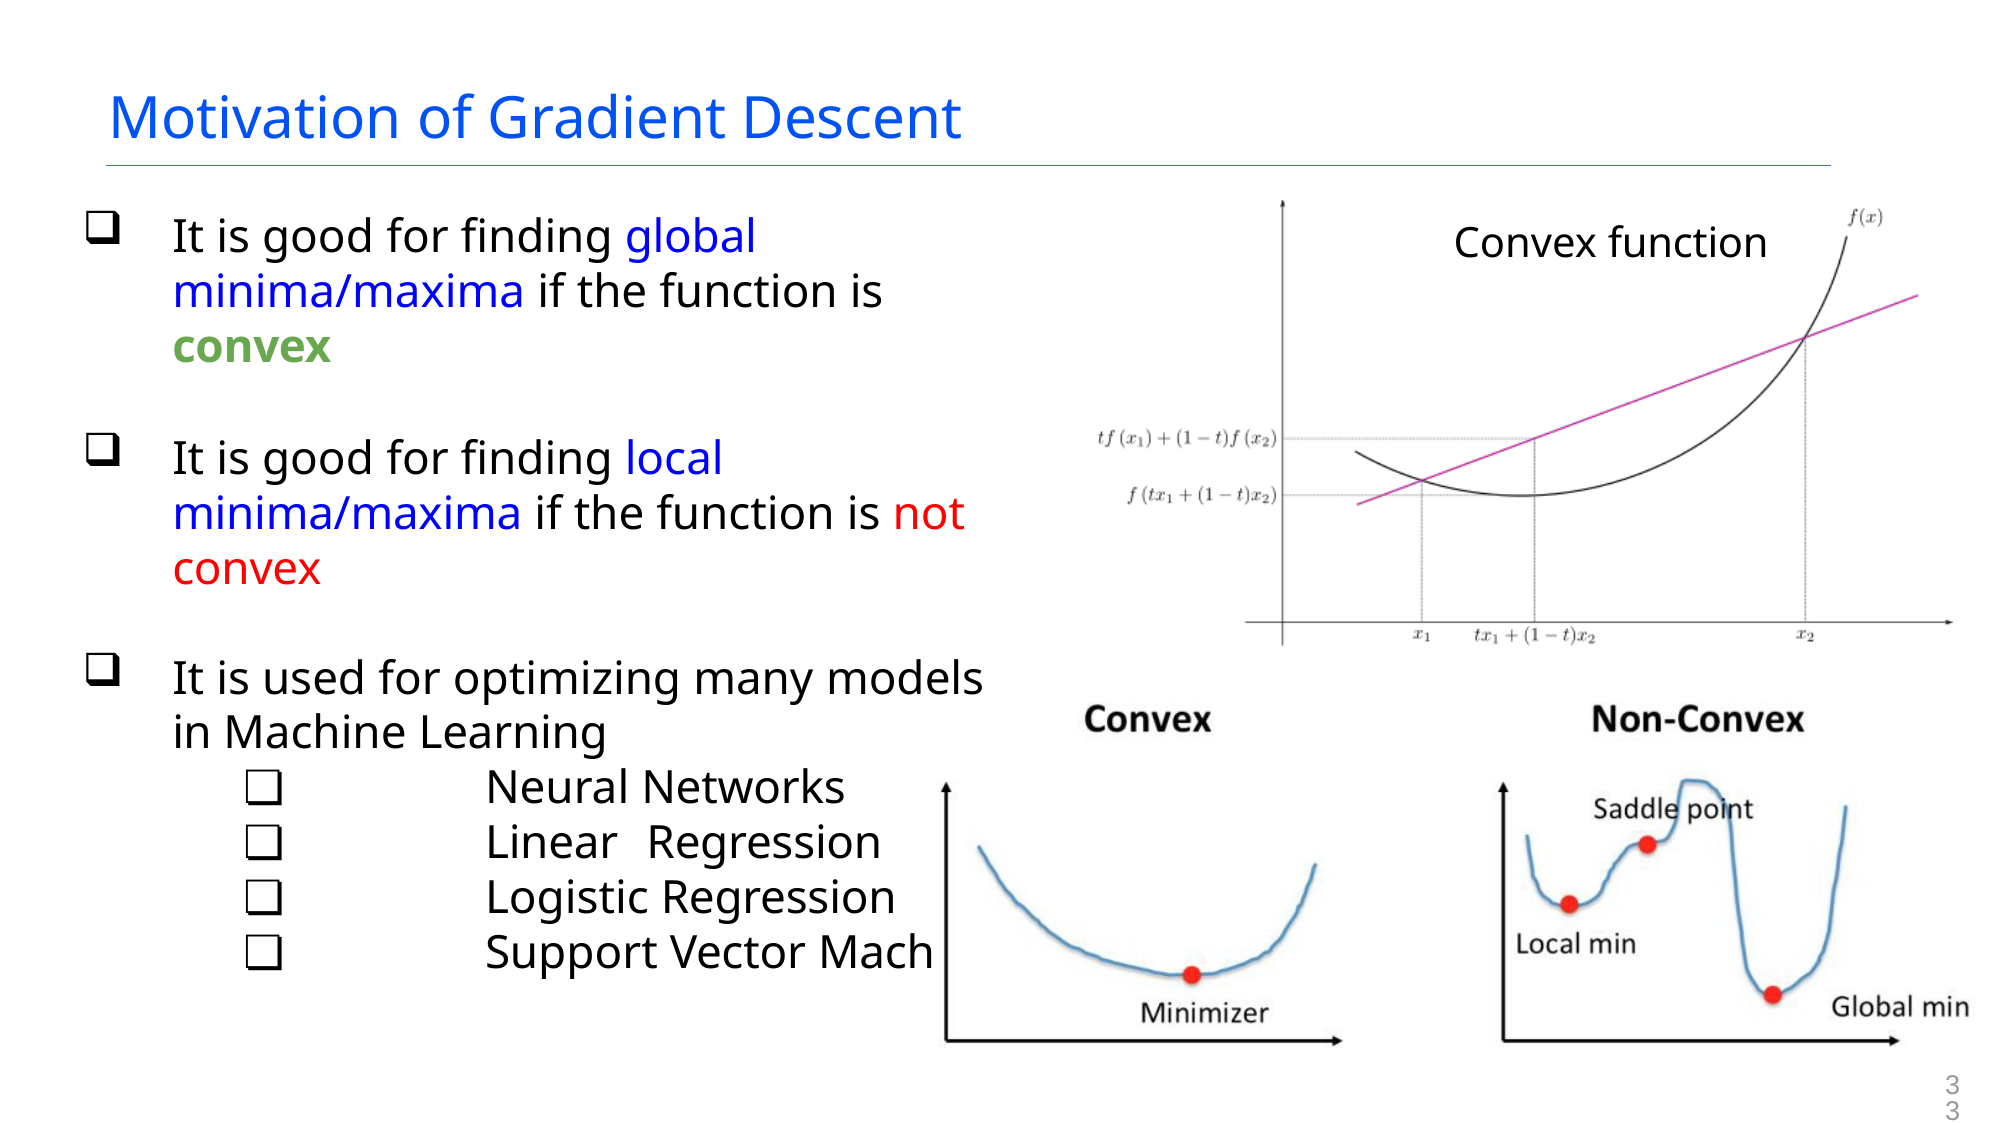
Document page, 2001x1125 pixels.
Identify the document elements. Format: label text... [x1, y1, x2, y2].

text_box It is good for finding global minima/maxima if the function is convex It is good for finding local minima/maxima if the function is not convex It is used for optimizing many models in Machine Learning ❏ Neural Networks ❏ Linear Regression ❏ Logistic Regression ❏ Support Vector Machines [80, 204, 1075, 979]
picture [938, 702, 1976, 1048]
text_box Motivation of Gradient Descent [106, 38, 1832, 150]
picture [1097, 200, 1953, 646]
slide_number 33 [1930, 1048, 1976, 1125]
